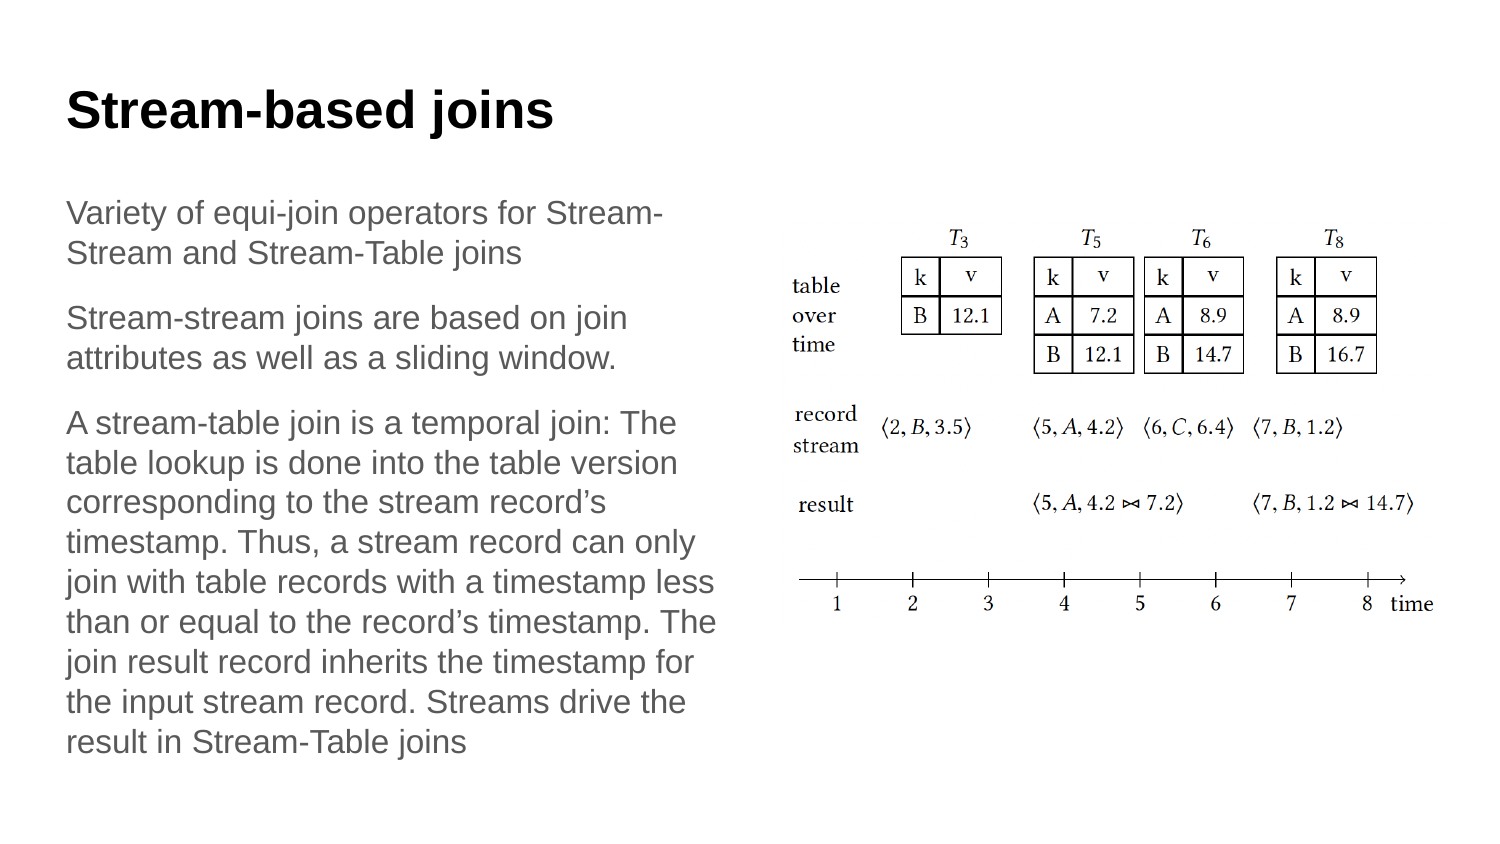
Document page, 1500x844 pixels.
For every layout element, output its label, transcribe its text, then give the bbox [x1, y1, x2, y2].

list Variety of equi-join operators for Stream-Stream and Stream-Table joins Stream-stream joins are based on join attributes as well as a sliding window. A stream-table join is a temporal join: The table lookup is done into the table version corresponding to the stream record’s timestamp. Thus, a stream record can only join with table records with a timestamp less than or equal to the record’s timestamp. The join result record inherits the timestamp for the input stream record. Streams drive the result in Stream-Table joins [51, 176, 759, 797]
title Stream-based joins [51, 60, 1449, 155]
picture [780, 220, 1450, 624]
